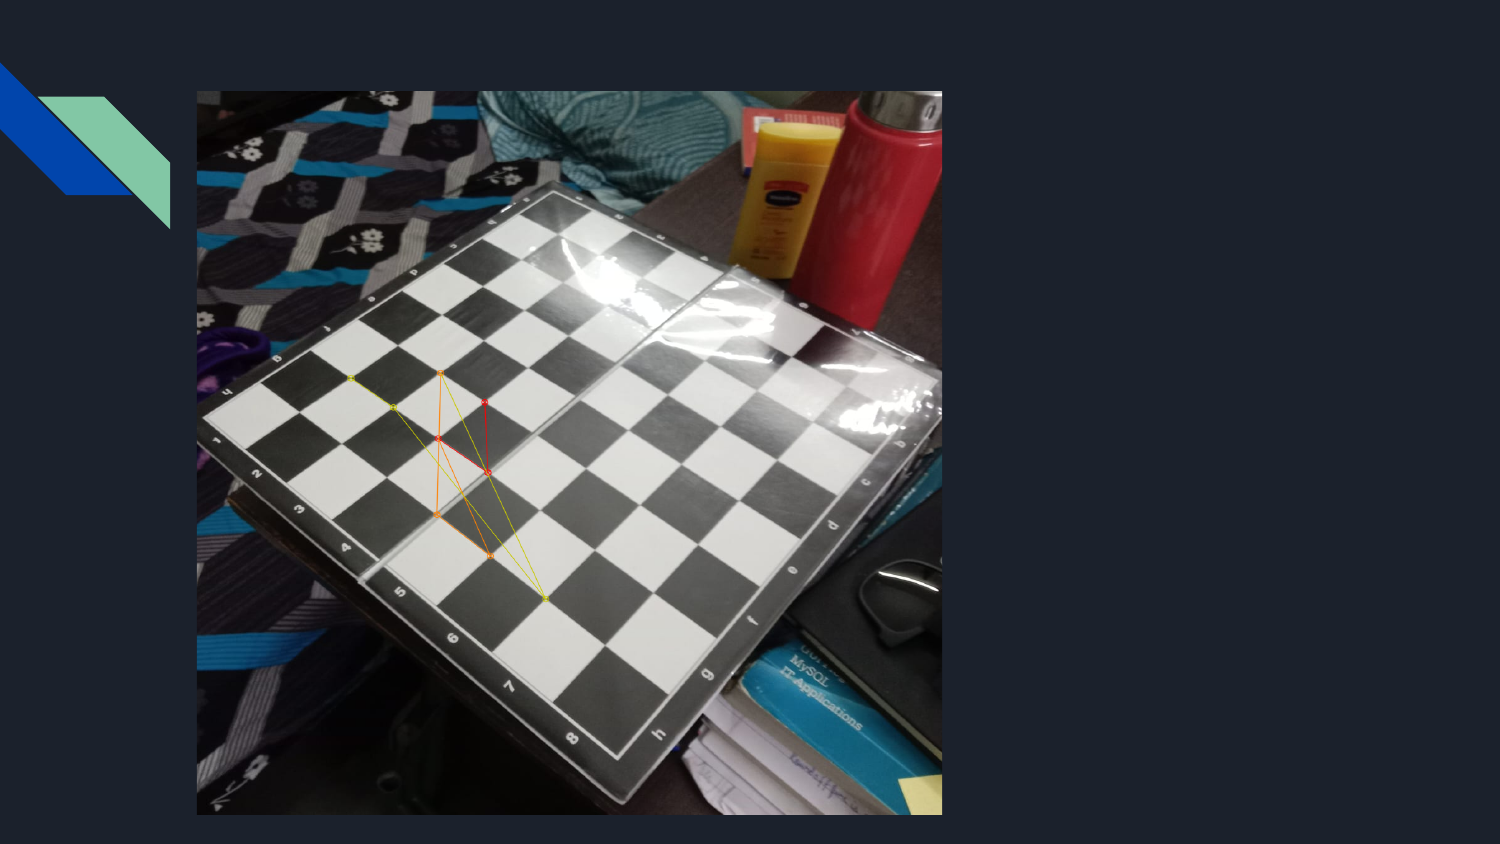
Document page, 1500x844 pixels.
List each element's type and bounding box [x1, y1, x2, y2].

picture [196, 91, 943, 815]
